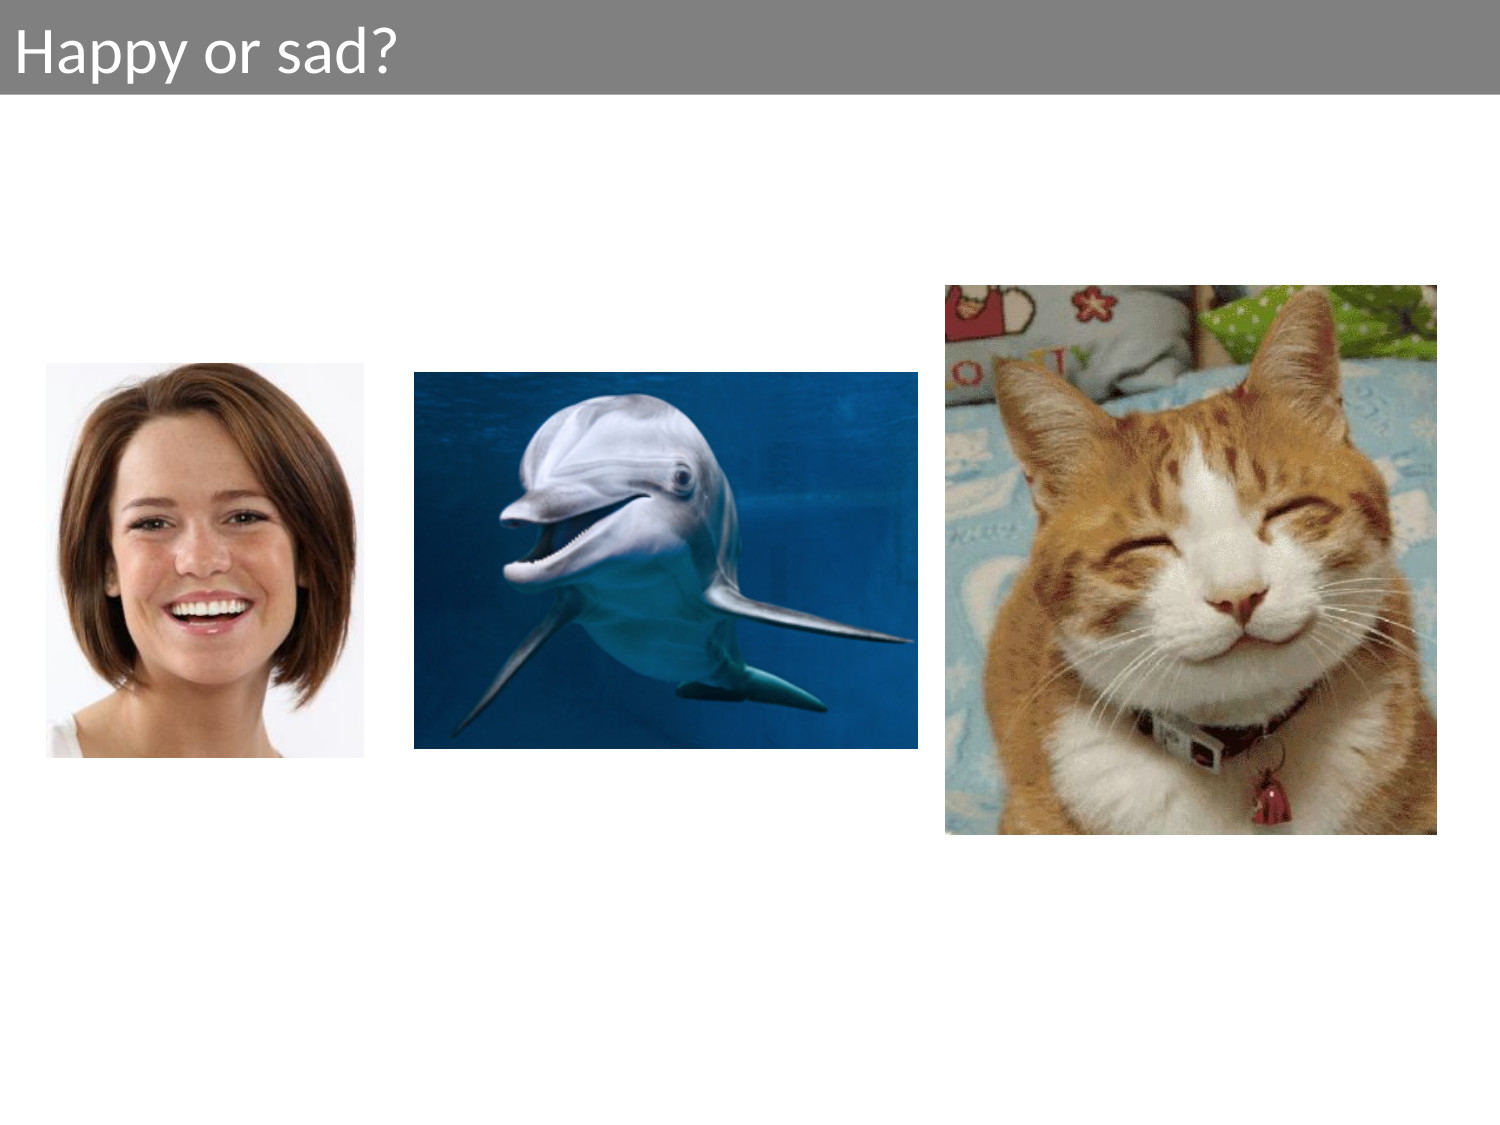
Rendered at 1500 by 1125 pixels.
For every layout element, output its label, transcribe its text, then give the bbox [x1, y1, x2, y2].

picture [945, 285, 1437, 836]
picture [46, 363, 364, 758]
text_box Happy or sad? [0, 0, 1500, 95]
picture [414, 372, 918, 749]
